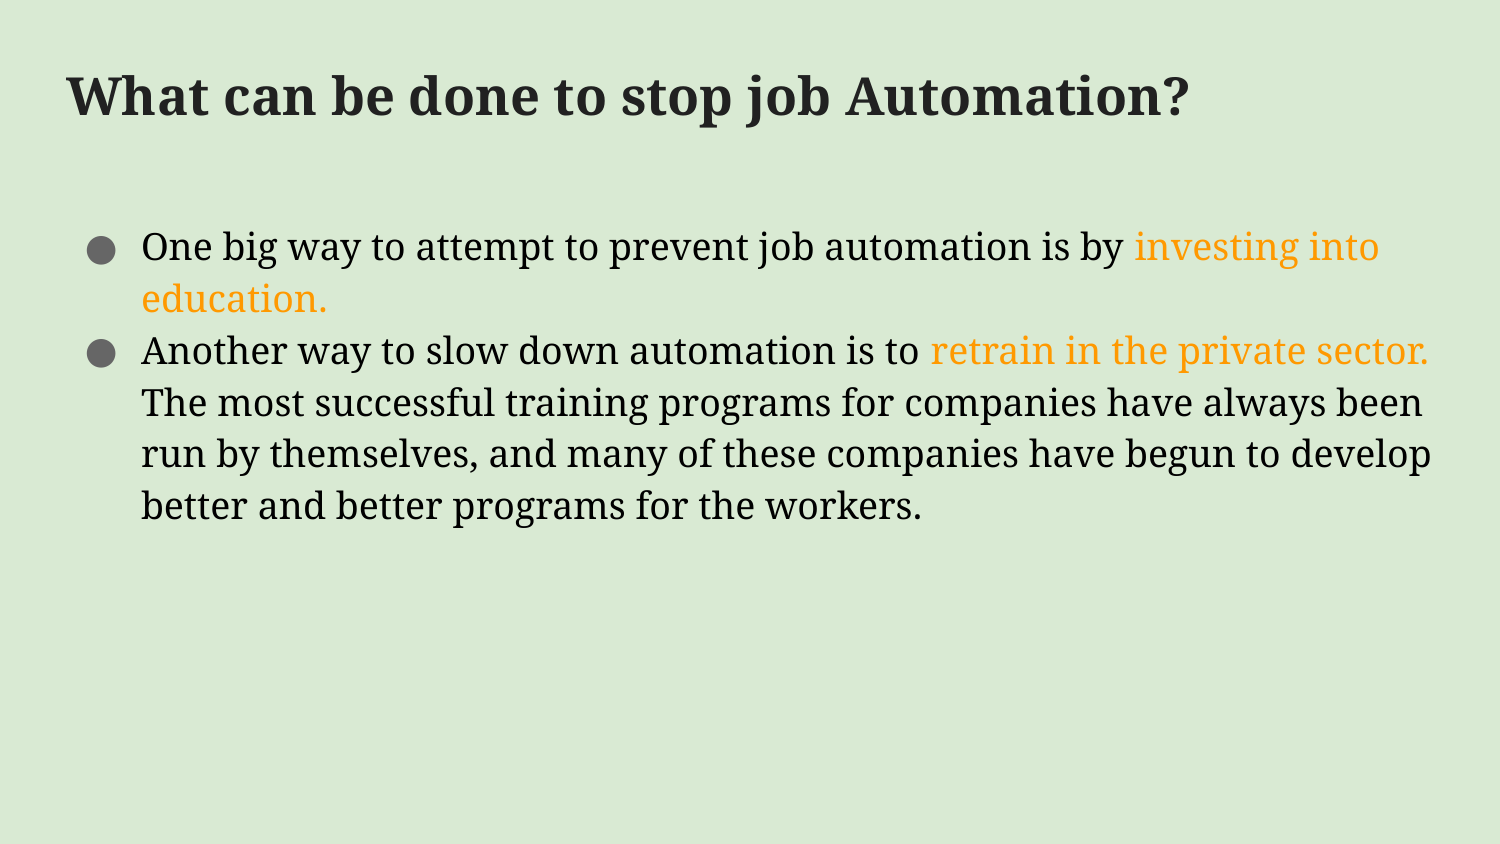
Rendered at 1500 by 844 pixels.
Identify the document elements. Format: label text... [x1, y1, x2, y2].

title What can be done to stop job Automation? [51, 48, 1449, 180]
list One big way to attempt to prevent job automation is by investing into education. Another way to slow down automation is to retrain in the private sector. The most successful training programs for companies have always been run by themselves, and many of these companies have begun to develop better and better programs for the workers. [51, 201, 1449, 750]
